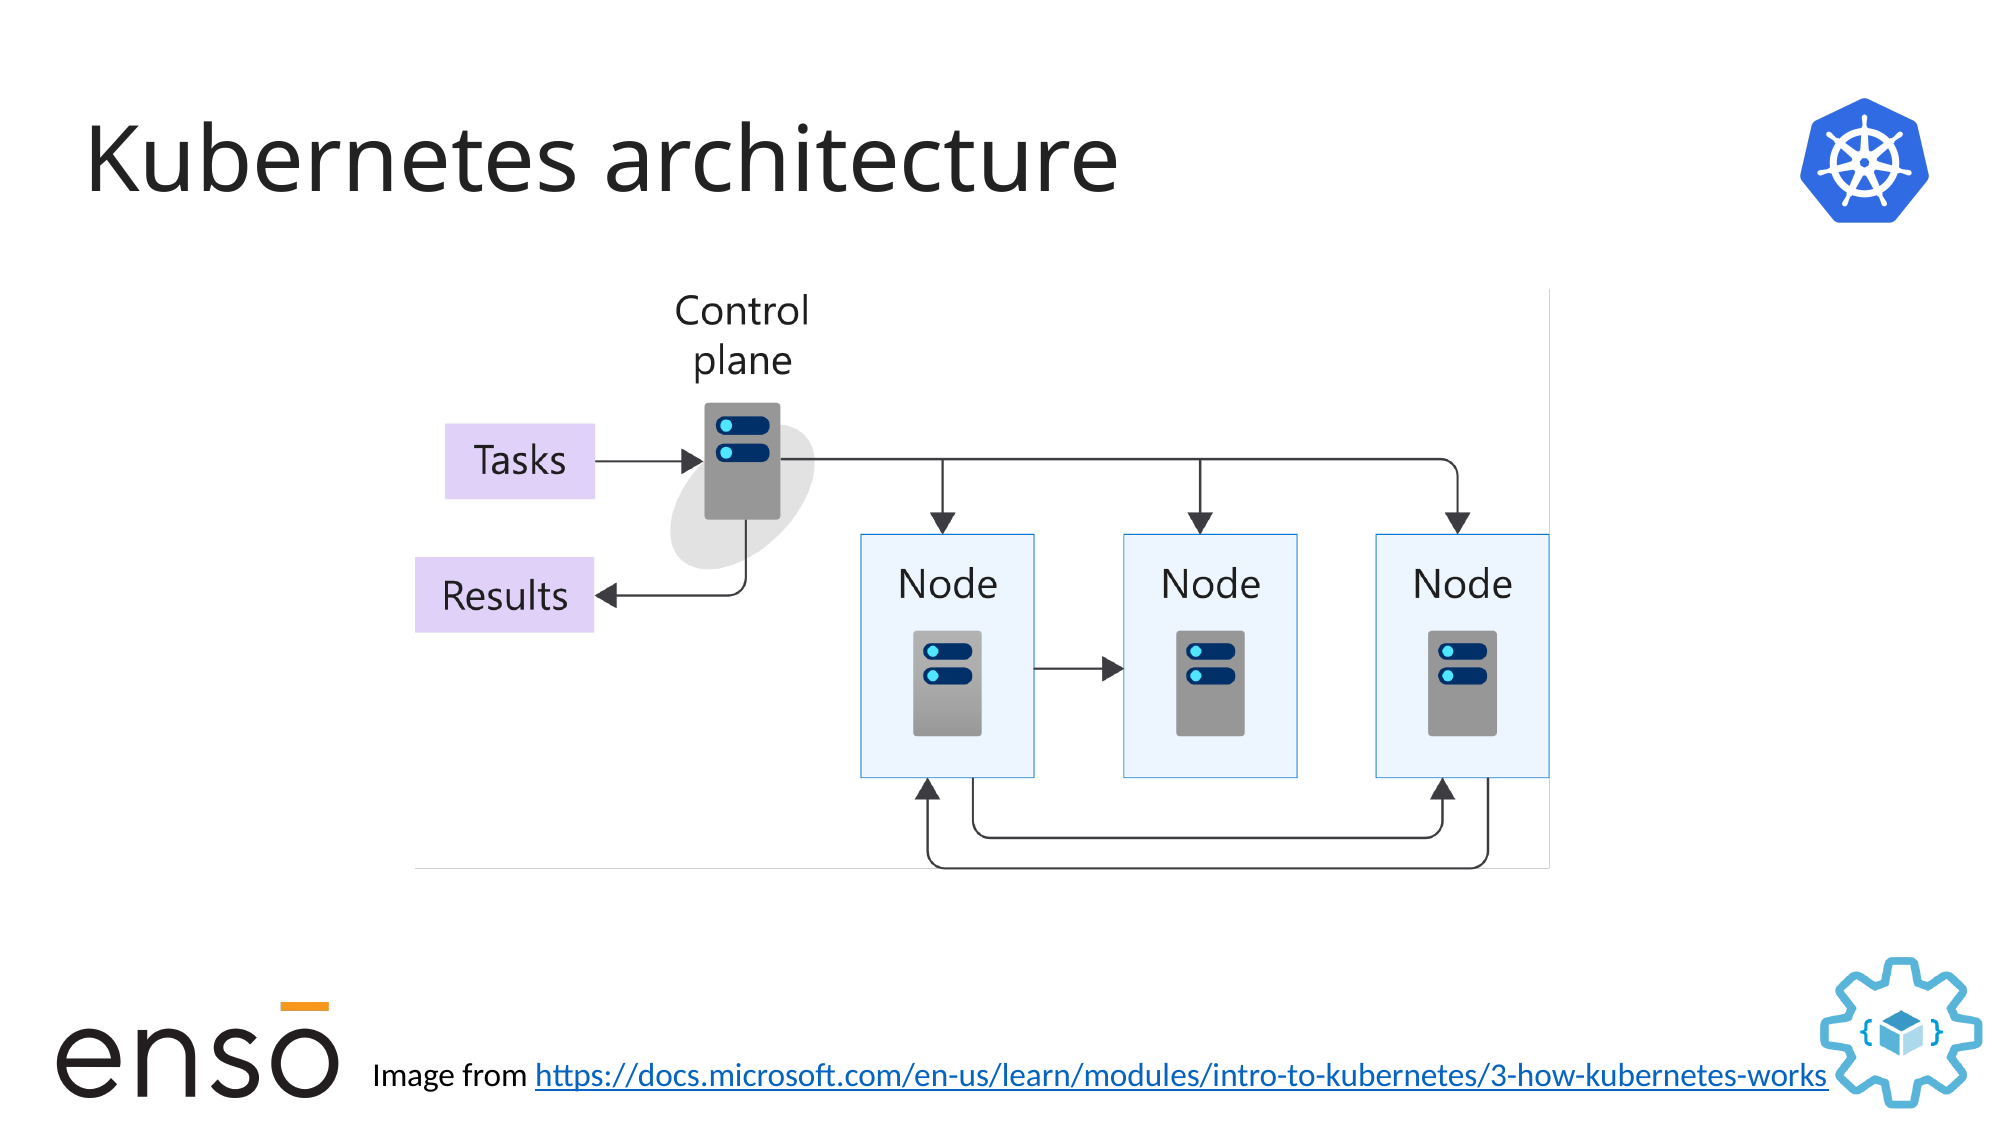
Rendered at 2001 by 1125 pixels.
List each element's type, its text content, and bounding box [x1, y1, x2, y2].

picture [1802, 940, 2000, 1125]
text_box Image from https://docs.microsoft.com/en-us/learn/modules/intro-to-kubernetes/3-how-kubernetes-works [357, 1045, 1802, 1101]
title Kubernetes architecture [68, 97, 1793, 223]
picture [415, 289, 1551, 871]
picture [1793, 97, 1932, 225]
picture [56, 1002, 339, 1098]
